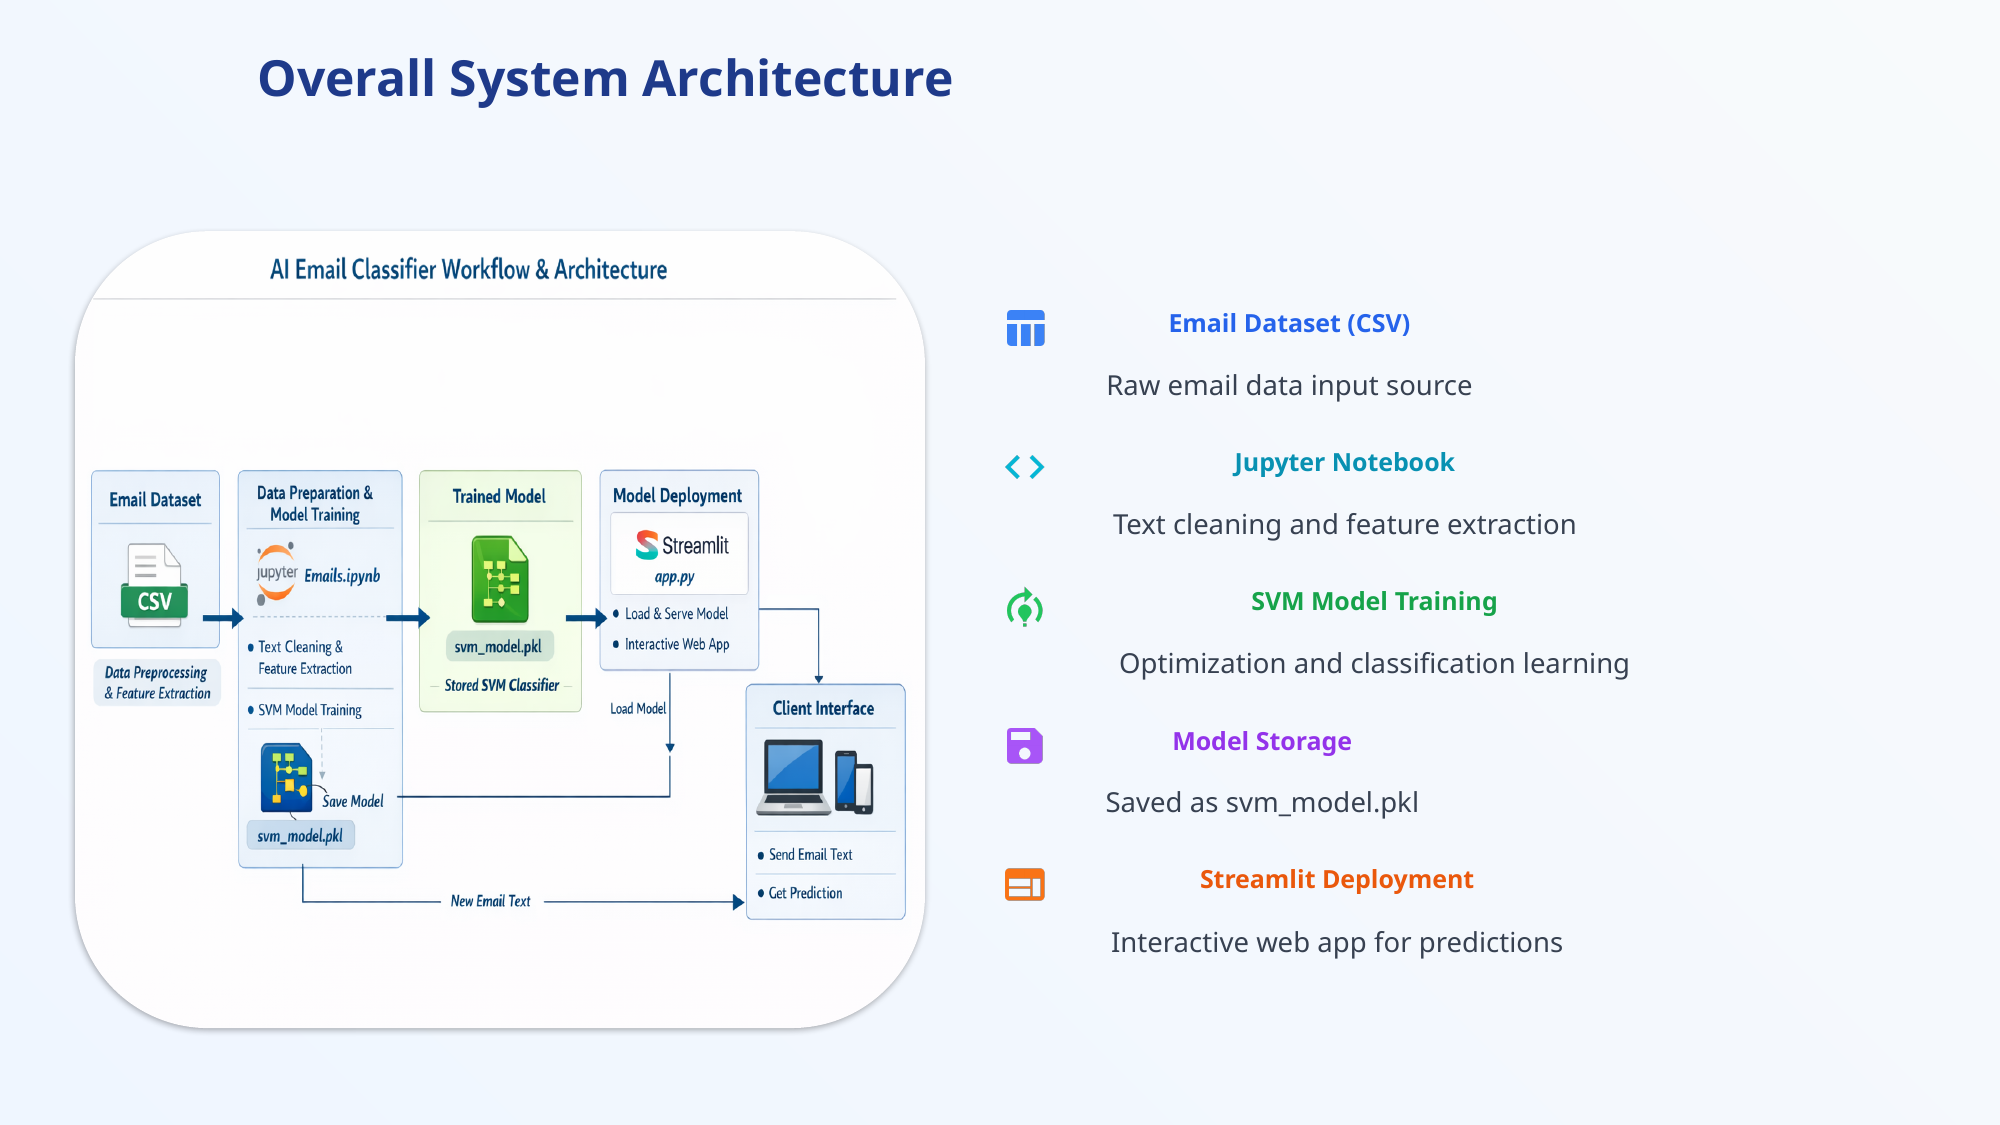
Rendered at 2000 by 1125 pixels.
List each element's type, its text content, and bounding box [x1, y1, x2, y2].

text_box Saved as svm_model.pkl [1093, 764, 1432, 828]
picture [999, 308, 1051, 348]
text_box [74, 230, 926, 1029]
text_box Text cleaning and feature extraction [1101, 486, 1590, 550]
picture [999, 866, 1051, 903]
text_box Email Dataset (CSV) [1156, 290, 1423, 347]
text_box Overall System Architecture [245, 16, 967, 116]
text_box Optimization and classification learning [1107, 625, 1643, 689]
text_box Jupyter Notebook [1222, 429, 1468, 486]
picture [999, 725, 1051, 765]
text_box Interactive web app for predictions [1099, 903, 1576, 967]
text_box SVM Model Training [1239, 568, 1511, 625]
picture [999, 453, 1051, 481]
picture [999, 584, 1051, 628]
text_box Raw email data input source [1094, 347, 1485, 411]
text_box Streamlit Deployment [1187, 847, 1487, 903]
text_box Model Storage [1160, 708, 1365, 764]
